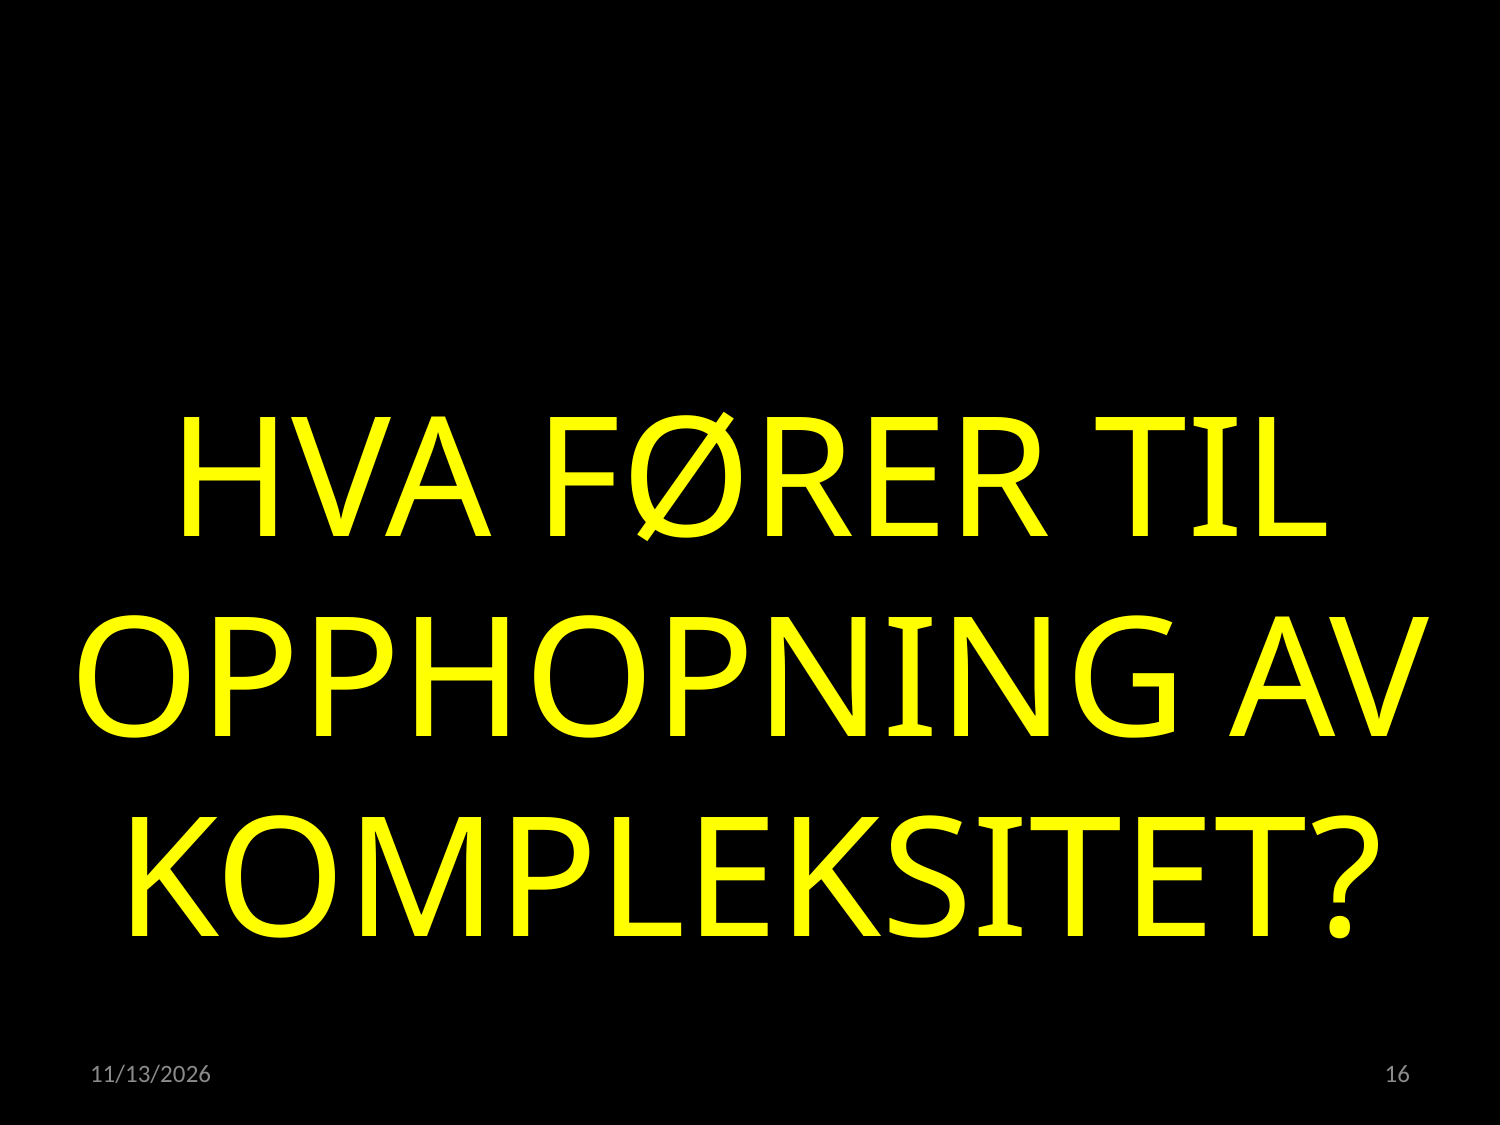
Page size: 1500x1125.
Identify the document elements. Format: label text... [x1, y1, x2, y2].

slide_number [75, 1042, 425, 1103]
slide_number 16 [1074, 1042, 1425, 1103]
text_box HVA FØRER TIL OPPHOPNING AV KOMPLEKSITET? [0, 361, 1500, 464]
